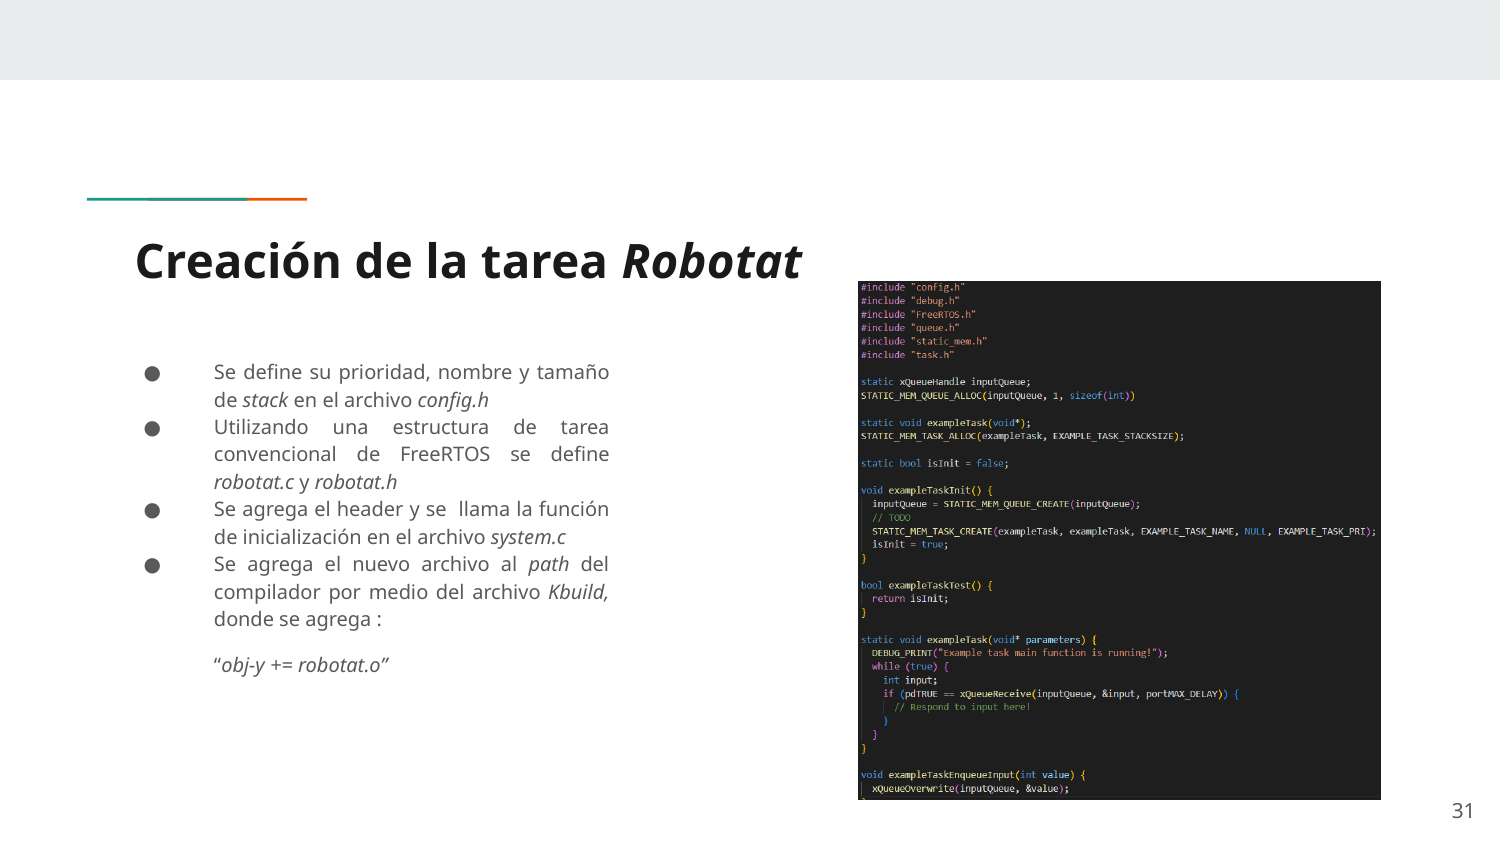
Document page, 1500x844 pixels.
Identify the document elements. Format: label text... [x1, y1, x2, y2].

list Se define su prioridad, nombre y tamaño de stack en el archivo config.h Utilizando una estructura de tarea convencional de FreeRTOS se define robotat.c y robotat.h Se agrega el header y se llama la función de inicialización en el archivo system.c Se agrega el nuevo archivo al path del compilador por medio del archivo Kbuild, donde se agrega : “obj-y += robotat.o” [119, 341, 625, 712]
slide_number ‹#› [1400, 779, 1491, 844]
title Creación de la tarea Robotat [119, 216, 1381, 305]
picture [858, 281, 1382, 800]
